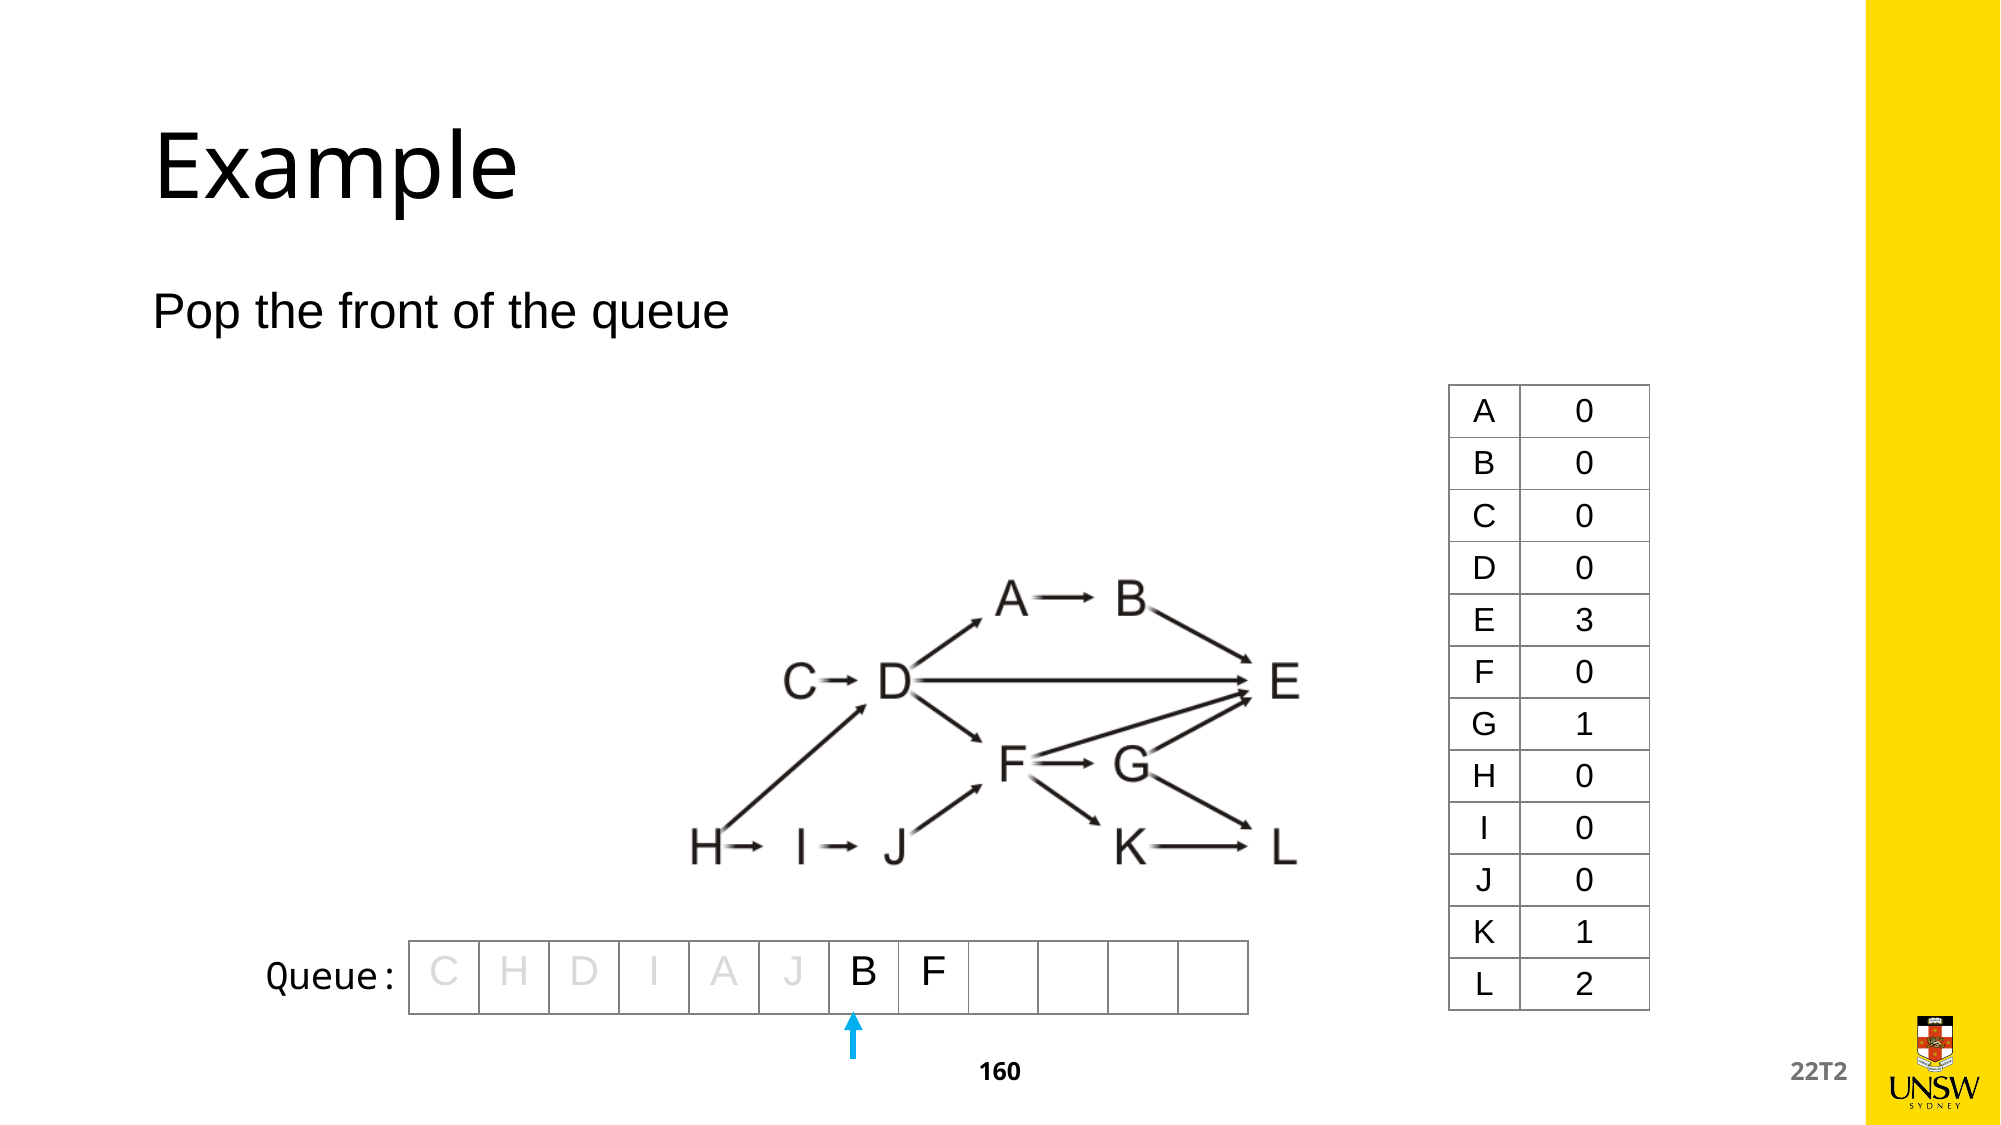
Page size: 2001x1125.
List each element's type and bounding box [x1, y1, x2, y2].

table_header [899, 942, 968, 1013]
table_cell [1450, 959, 1519, 1009]
table_header [1039, 942, 1107, 1013]
table_header [830, 942, 898, 1013]
table_cell [1521, 647, 1649, 697]
table_cell [1450, 490, 1519, 541]
table_header [550, 942, 618, 1013]
table_cell [1450, 803, 1519, 853]
text_box [250, 944, 416, 1005]
table_cell [1450, 595, 1519, 645]
table_header [410, 942, 478, 1013]
picture [1890, 1016, 1980, 1109]
table_header [1109, 942, 1177, 1013]
table_cell [1450, 647, 1519, 697]
table_cell [1521, 699, 1649, 749]
table_cell [1521, 855, 1649, 905]
table_header [969, 942, 1037, 1013]
table_header [1179, 942, 1247, 1013]
table_cell [1521, 959, 1649, 1009]
table_cell [1521, 595, 1649, 645]
picture [669, 562, 1331, 882]
table_header [690, 942, 758, 1013]
table_cell [1450, 438, 1519, 489]
table_header [620, 942, 688, 1013]
table_header [1521, 386, 1649, 437]
table_cell [1521, 751, 1649, 801]
title [137, 59, 1863, 277]
table_cell [1450, 907, 1519, 957]
table_cell [1450, 542, 1519, 593]
table_cell [1521, 907, 1649, 957]
table_cell [1450, 699, 1519, 749]
table_cell [1450, 855, 1519, 905]
table_header [480, 942, 548, 1013]
list [137, 277, 1863, 992]
footer [1225, 1042, 1863, 1103]
slide_number [774, 1042, 1225, 1103]
table_cell [1450, 751, 1519, 801]
table_cell [1521, 438, 1649, 489]
table_cell [1521, 803, 1649, 853]
table_cell [1521, 542, 1649, 593]
table_header [760, 942, 828, 1013]
table_header [1450, 386, 1519, 437]
table_cell [1521, 490, 1649, 541]
